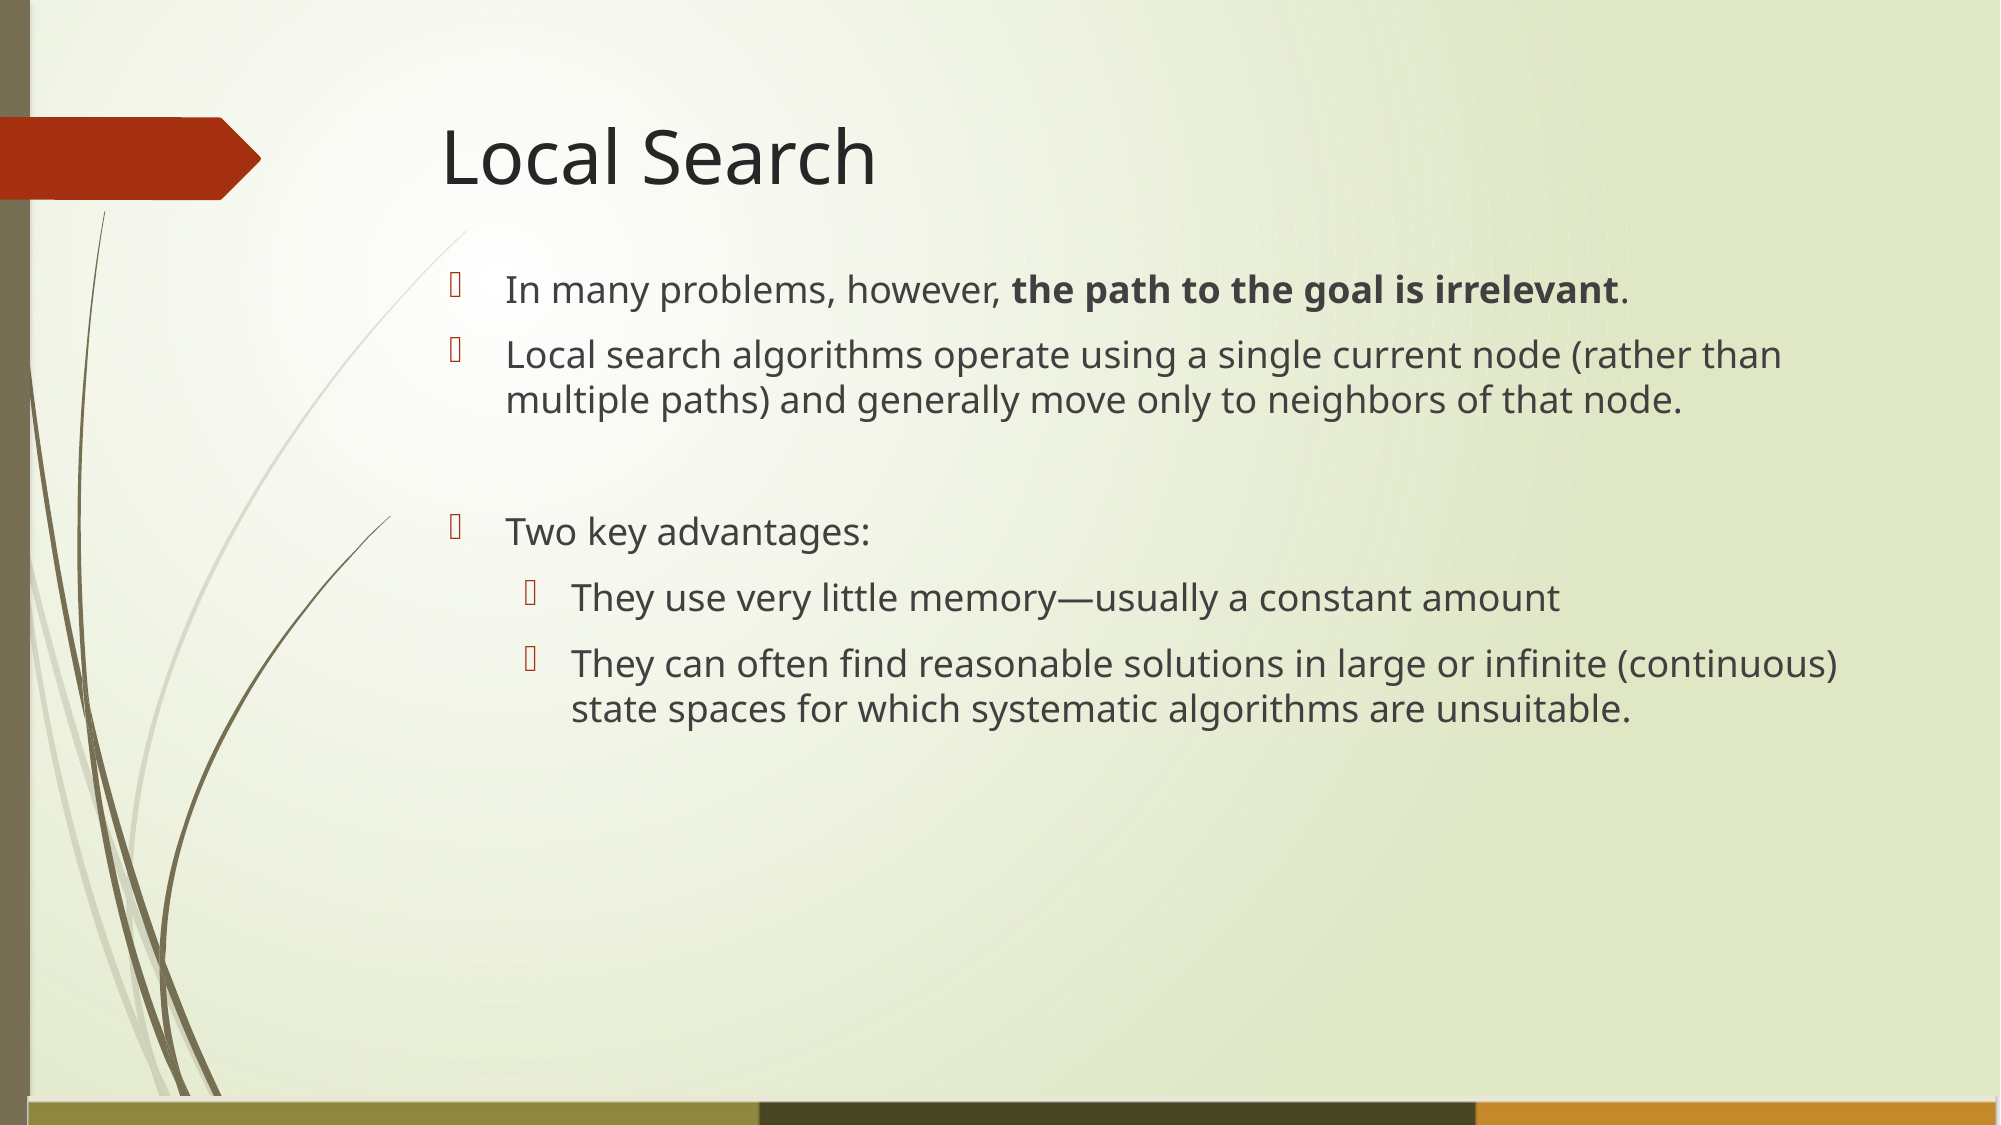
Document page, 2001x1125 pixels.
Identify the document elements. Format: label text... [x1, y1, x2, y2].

list In many problems, however, the path to the goal is irrelevant. Local search algorithms operate using a single current node (rather than multiple paths) and generally move only to neighbors of that node. Two key advantages: They use very little memory—usually a constant amount They can often find reasonable solutions in large or infinite (continuous) state spaces for which systematic algorithms are unsuitable. [434, 258, 1921, 1082]
title Local Search [425, 102, 1888, 313]
picture [27, 1096, 2000, 1125]
